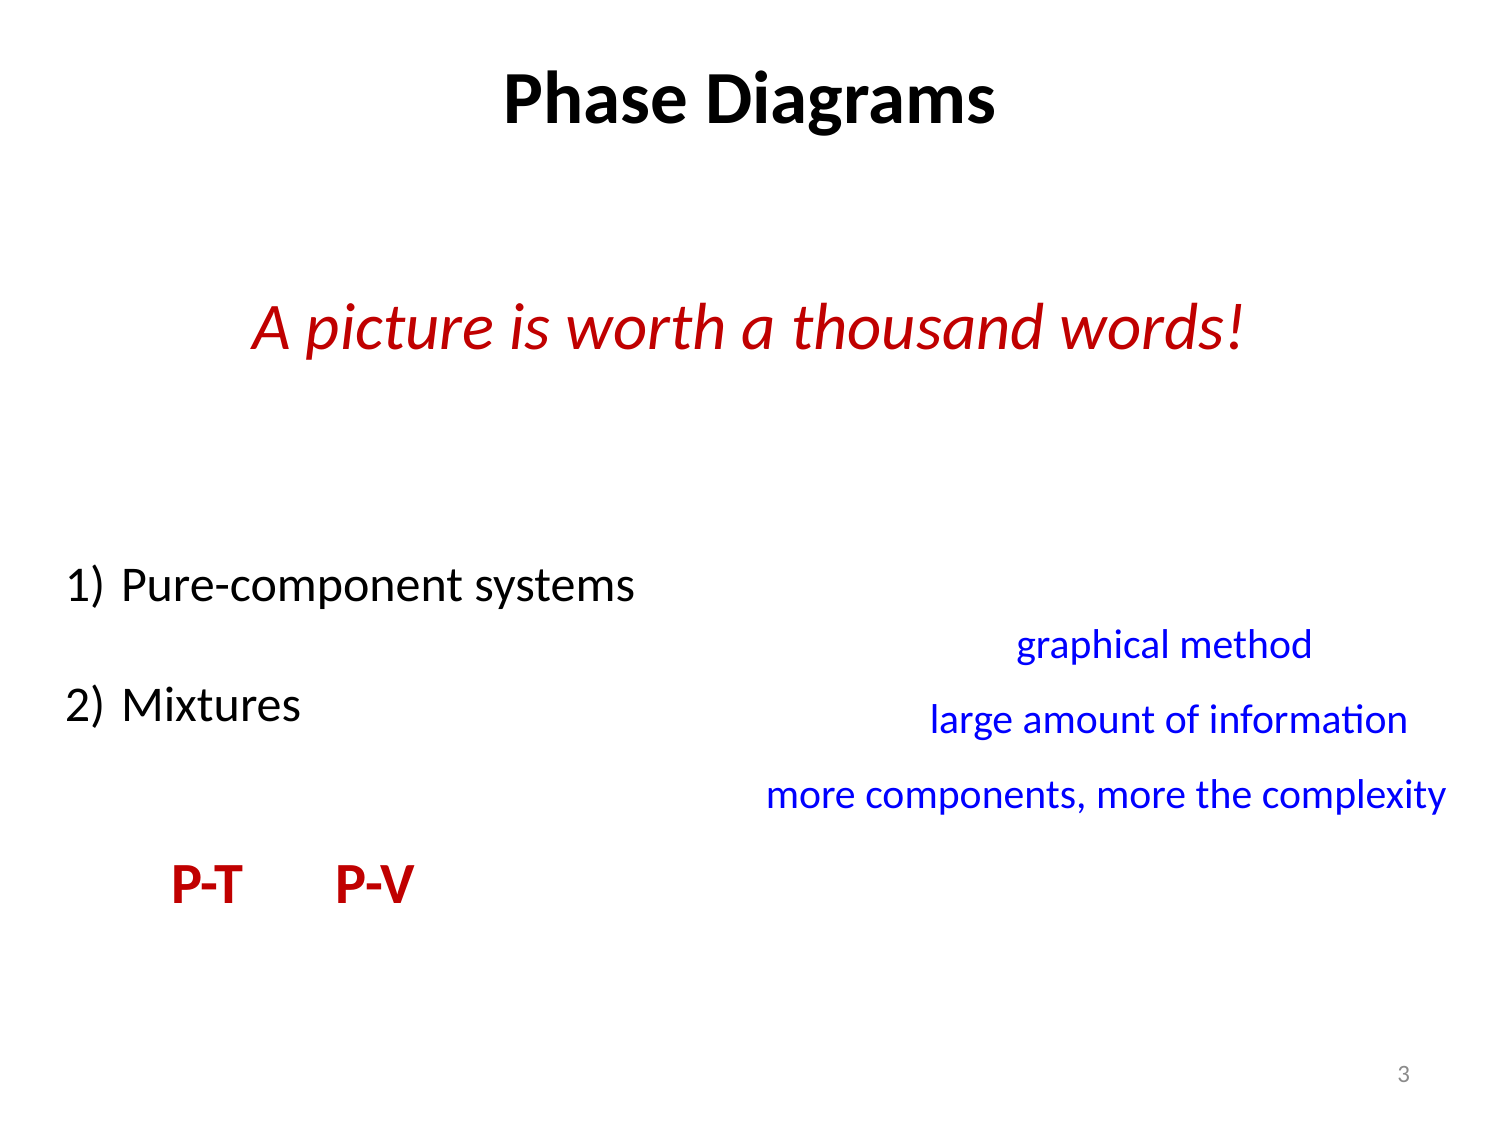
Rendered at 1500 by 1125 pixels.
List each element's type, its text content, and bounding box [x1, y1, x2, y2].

text_box more components, more the complexity [750, 759, 1463, 825]
list A picture is worth a thousand words! [37, 275, 1463, 388]
text_box graphical method [1001, 609, 1338, 675]
slide_number 3 [1074, 1042, 1425, 1103]
title Phase Diagrams [75, 0, 1425, 188]
text_box P-T P-V [156, 837, 431, 923]
text_box large amount of information [915, 684, 1434, 750]
text_box Pure-component systems Mixtures [49, 484, 800, 740]
